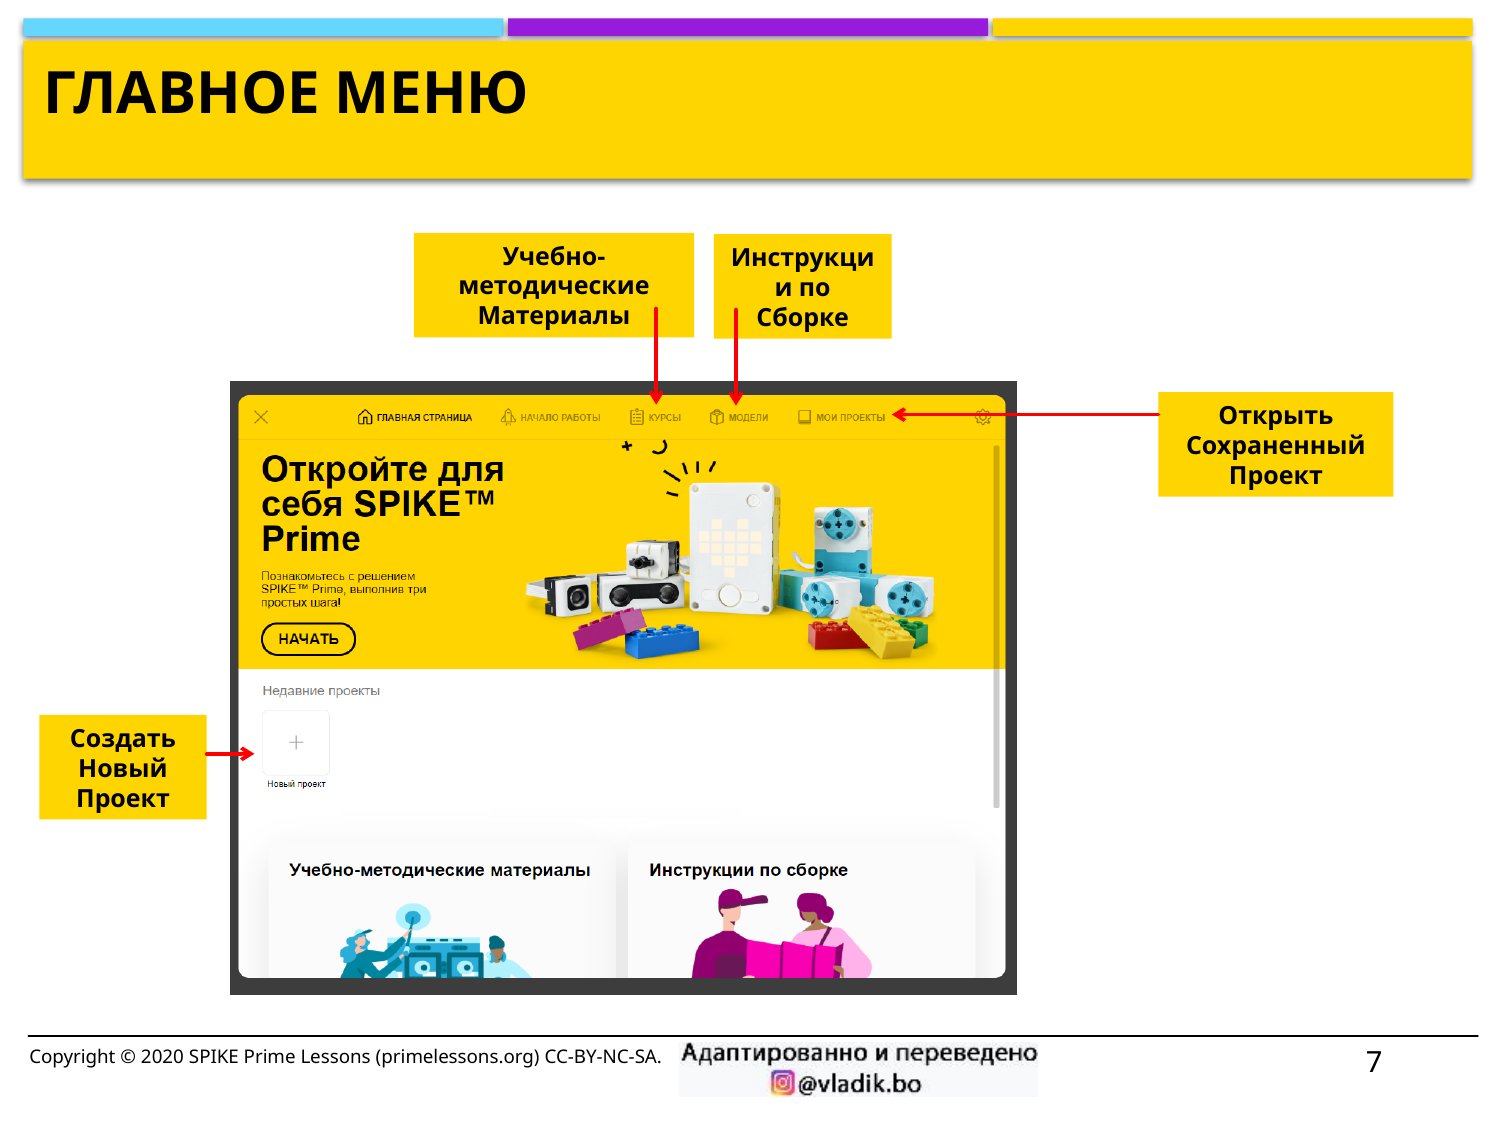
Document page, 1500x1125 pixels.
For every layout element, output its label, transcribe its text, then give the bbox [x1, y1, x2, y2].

text_box Создать Новый Проект [39, 714, 207, 820]
text_box Открыть Сохраненный Проект [1158, 392, 1394, 497]
footer Copyright © 2020 SPIKE Prime Lessons (primelessons.org) CC-BY-NC-SA. [14, 1036, 1027, 1097]
picture [229, 380, 1017, 995]
title ГЛАВНОЕ МЕНЮ [28, 48, 1464, 172]
text_box Инструкции по Сборке [713, 234, 892, 339]
picture [679, 1042, 1039, 1098]
slide_number 7 [1351, 1036, 1478, 1097]
text_box Учебно-методические Материалы [413, 232, 695, 338]
